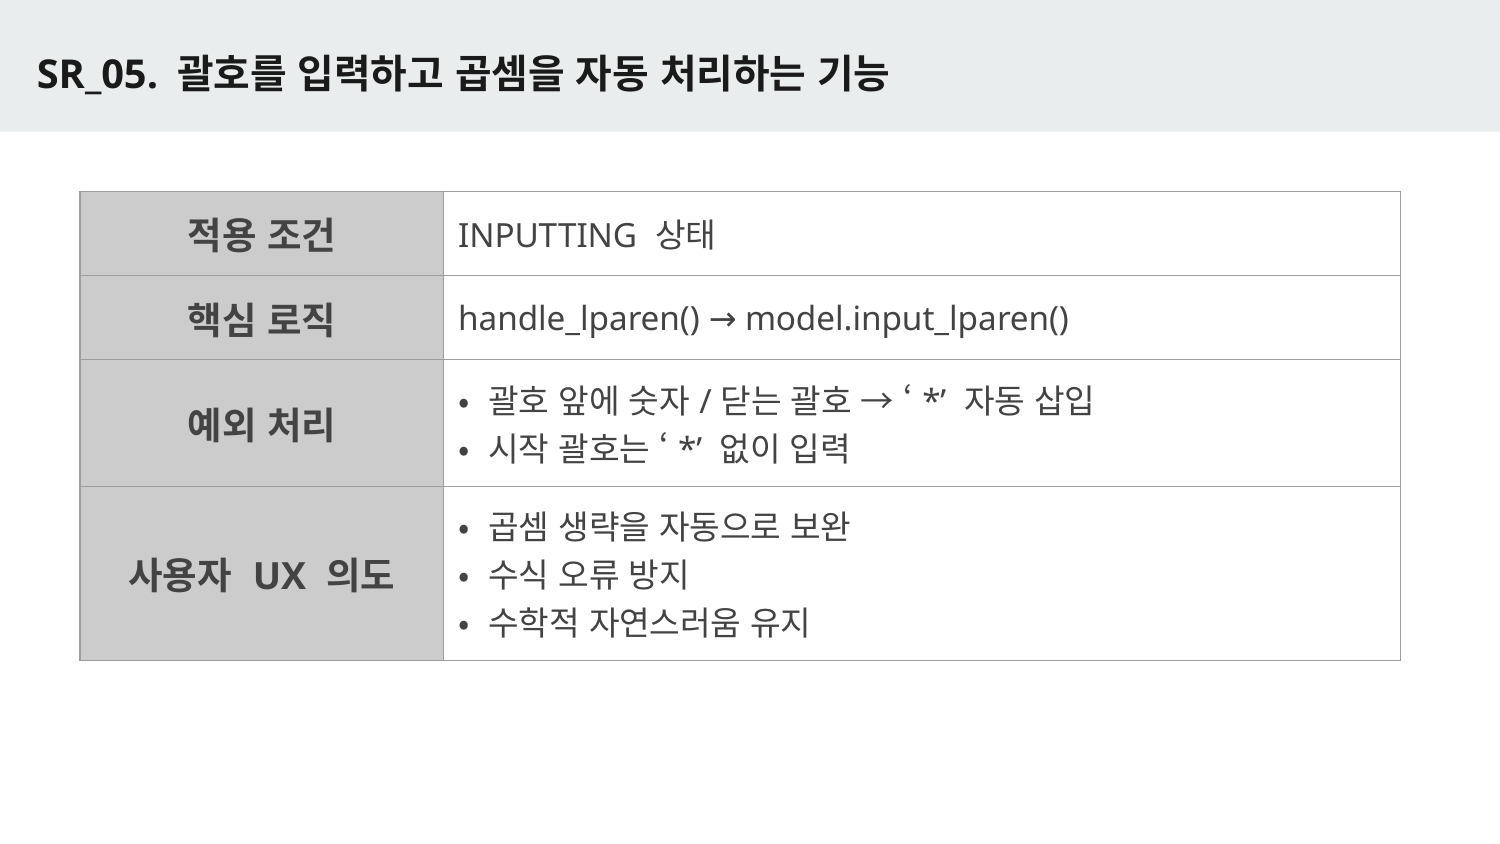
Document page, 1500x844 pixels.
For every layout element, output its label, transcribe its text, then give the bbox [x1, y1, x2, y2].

table_cell • 곱셈 생략을 자동으로 보완 • 수식 오류 방지 • 수학적 자연스러움 유지 [444, 487, 1400, 660]
table_header INPUTTING 상태 [444, 192, 1400, 275]
table_cell handle_lparen() → model.input_lparen() [444, 276, 1400, 359]
table_header 적용 조건 [81, 192, 443, 275]
table_cell 사용자 UX 의도 [81, 487, 443, 660]
table_cell 예외 처리 [81, 360, 443, 486]
table_cell • 괄호 앞에 숫자/닫는 괄호 → ‘*’ 자동 삽입 • 시작 괄호는 ‘*’ 없이 입력 [444, 360, 1400, 486]
title SR_05. 괄호를 입력하고 곱셈을 자동 처리하는 기능 [21, 27, 1284, 116]
table_cell 핵심 로직 [81, 276, 443, 359]
